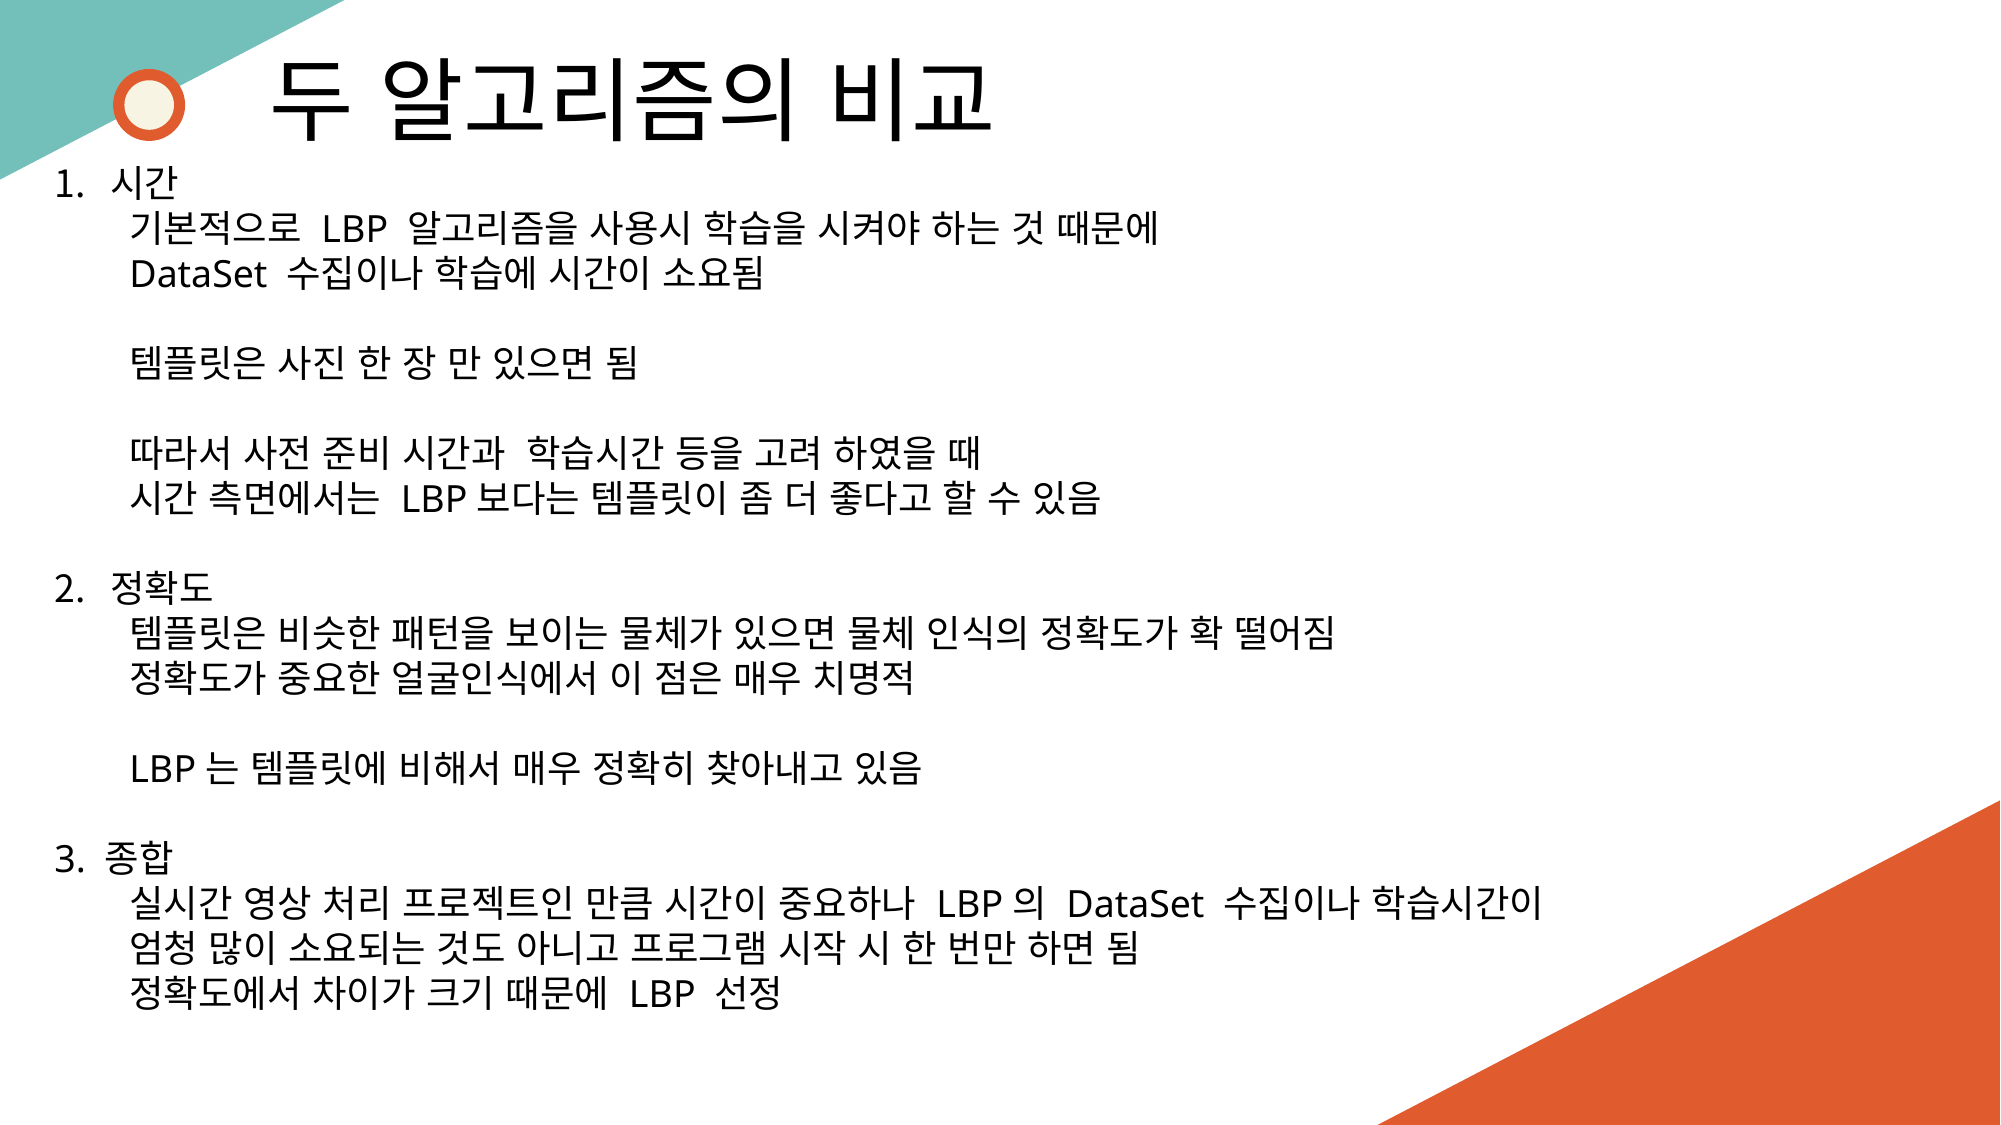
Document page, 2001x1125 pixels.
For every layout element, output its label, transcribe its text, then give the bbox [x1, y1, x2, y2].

text_box [1376, 799, 2000, 1125]
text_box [113, 68, 186, 141]
text_box 시간 기본적으로 LBP 알고리즘을 사용시 학습을 시켜야 하는 것 때문에 DataSet 수집이나 학습에 시간이 소요됨 템플릿은 사진 한 장 만 있으면 됨 따라서 사전 준비 시간과 학습시간 등을 고려 하였을 때 시간 측면에서는 LBP보다는 템플릿이 좀 더 좋다고 할 수 있음 정확도 템플릿은 비슷한 패턴을 보이는 물체가 있으면 물체 인식의 정확도가 확 떨어짐 정확도가 중요한 얼굴인식에서 이 점은 매우 치명적 LBP는 템플릿에 비해서 매우 정확히 찾아내고 있음 3. 종합 실시간 영상 처리 프로젝트인 만큼 시간이 중요하나 LBP의 DataSet 수집이나 학습시간이 엄청 많이 소요되는 것도 아니고 프로그램 시작 시 한 번만 하면 됨 정확도에서 차이가 크기 때문에 LBP 선정 [39, 152, 1961, 1022]
text_box [0, 0, 345, 181]
text_box 두 알고리즘의 비교 [254, 17, 1876, 152]
